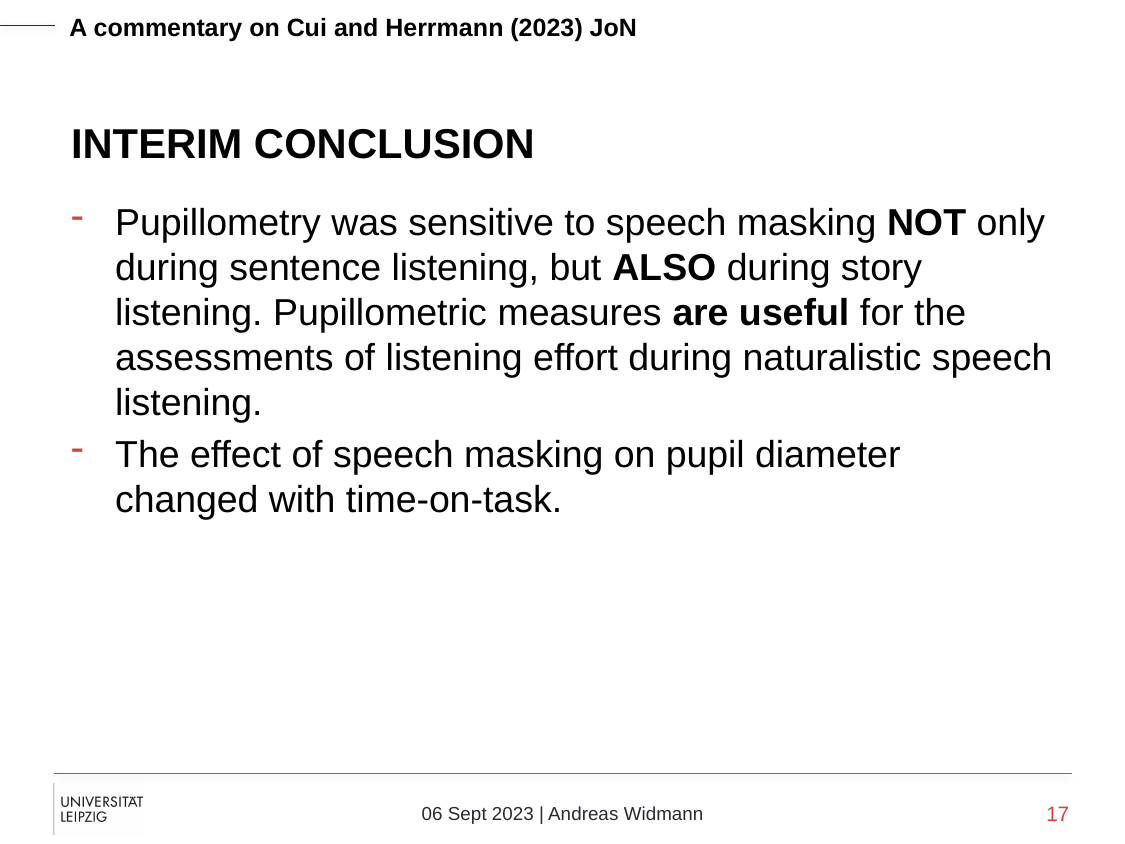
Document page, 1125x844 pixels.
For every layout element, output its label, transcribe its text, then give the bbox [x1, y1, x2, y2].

title Interim Conclusion [56, 50, 1070, 175]
picture [53, 782, 144, 836]
slide_number 17 [962, 800, 1070, 839]
list Pupillometry was sensitive to speech masking NOT only during sentence listening, but ALSO during story listening. Pupillometric measures are useful for the assessments of listening effort during naturalistic speech listening. The effect of speech masking on pupil diameter changed with time-on-task. [56, 190, 1070, 756]
